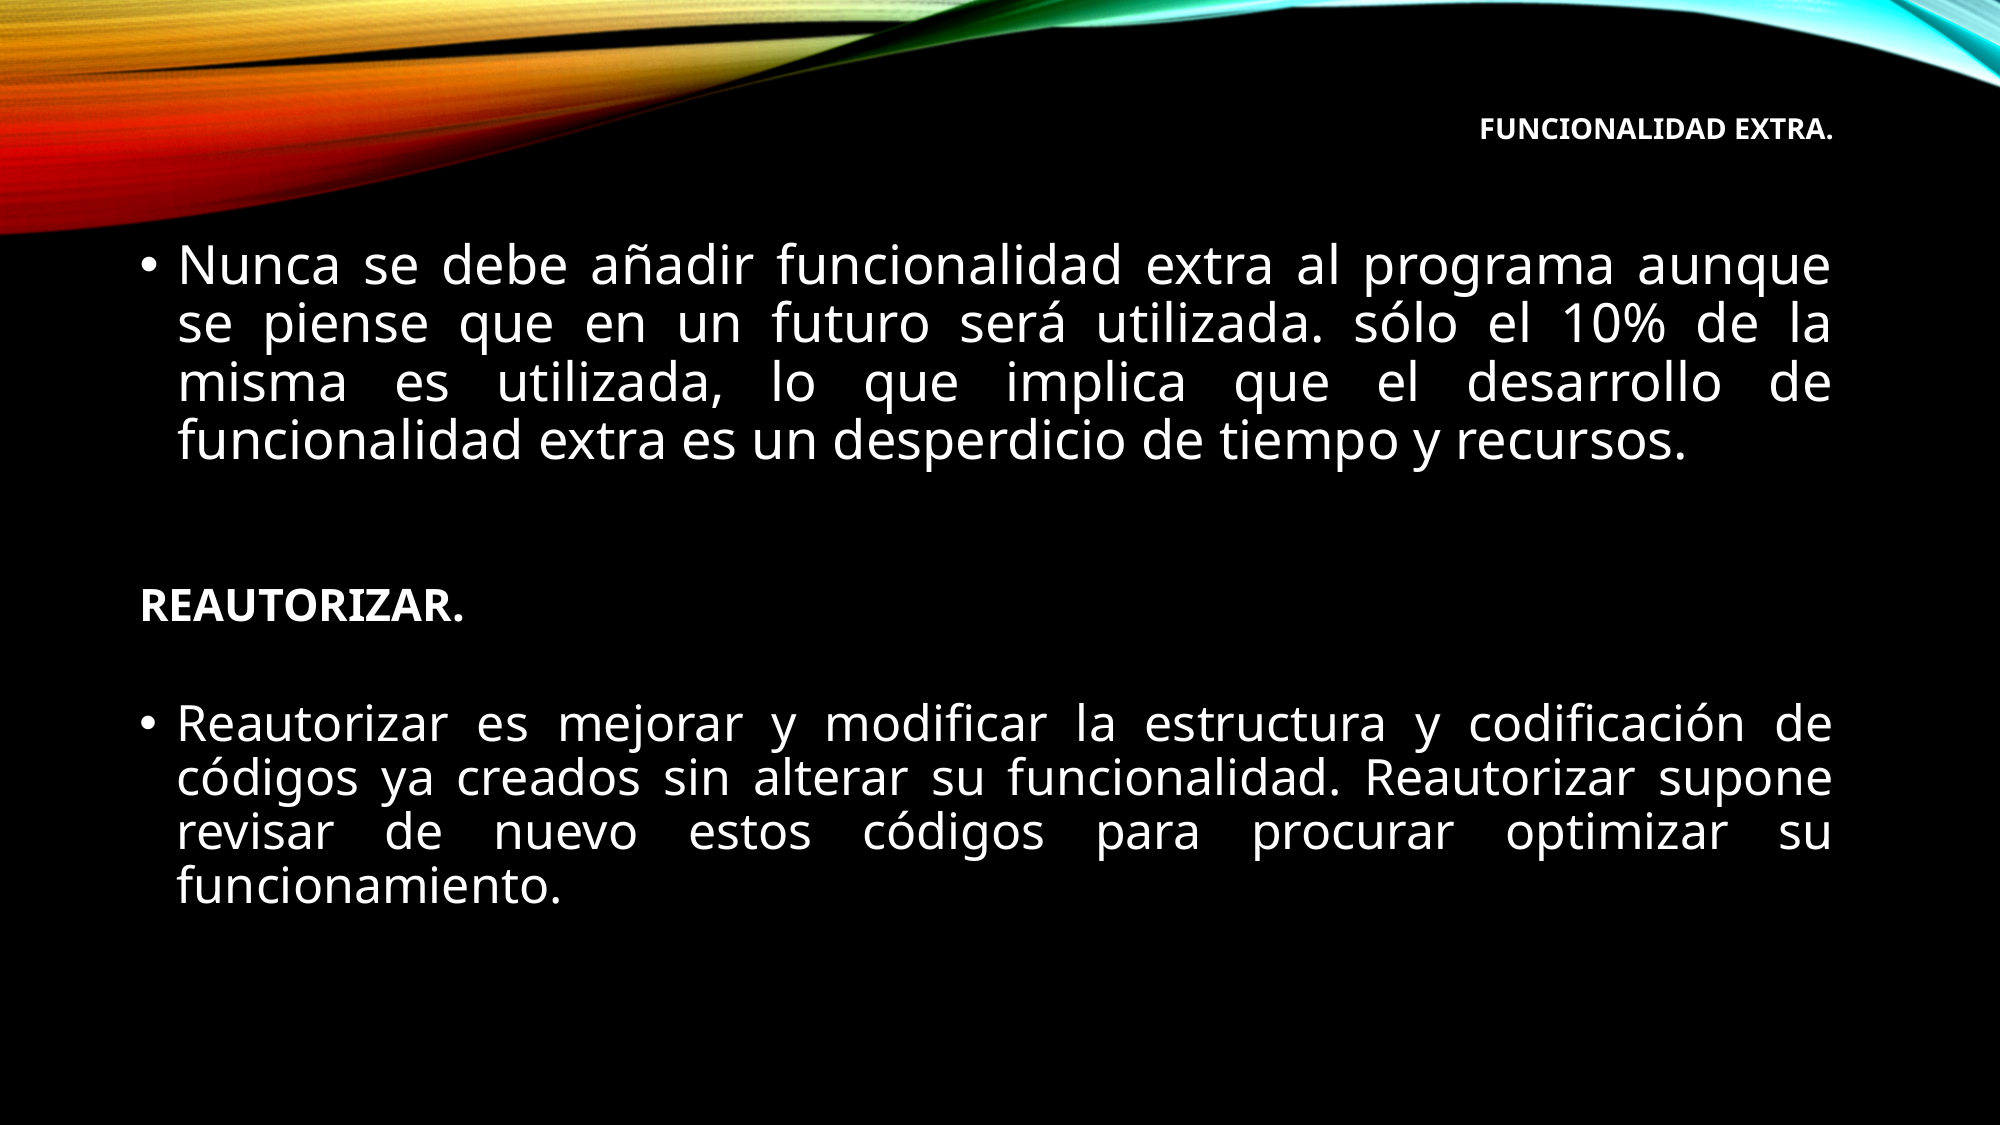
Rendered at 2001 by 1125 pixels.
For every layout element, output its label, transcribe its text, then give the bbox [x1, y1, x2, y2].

list Nunca se debe añadir funcionalidad extra al programa aunque se piense que en un futuro será utilizada. sólo el 10% de la misma es utilizada, lo que implica que el desarrollo de funcionalidad extra es un desperdicio de tiempo y recursos. [124, 230, 1850, 524]
text_box REAUTORIZAR. [124, 524, 1850, 690]
text_box Reautorizar es mejorar y modificar la estructura y codificación de códigos ya creados sin alterar su funcionalidad. Reautorizar supone revisar de nuevo estos códigos para procurar optimizar su funcionamiento. [124, 690, 1850, 985]
title FUNCIONALIDAD EXTRA. [124, 78, 1850, 199]
picture [0, 0, 2000, 237]
